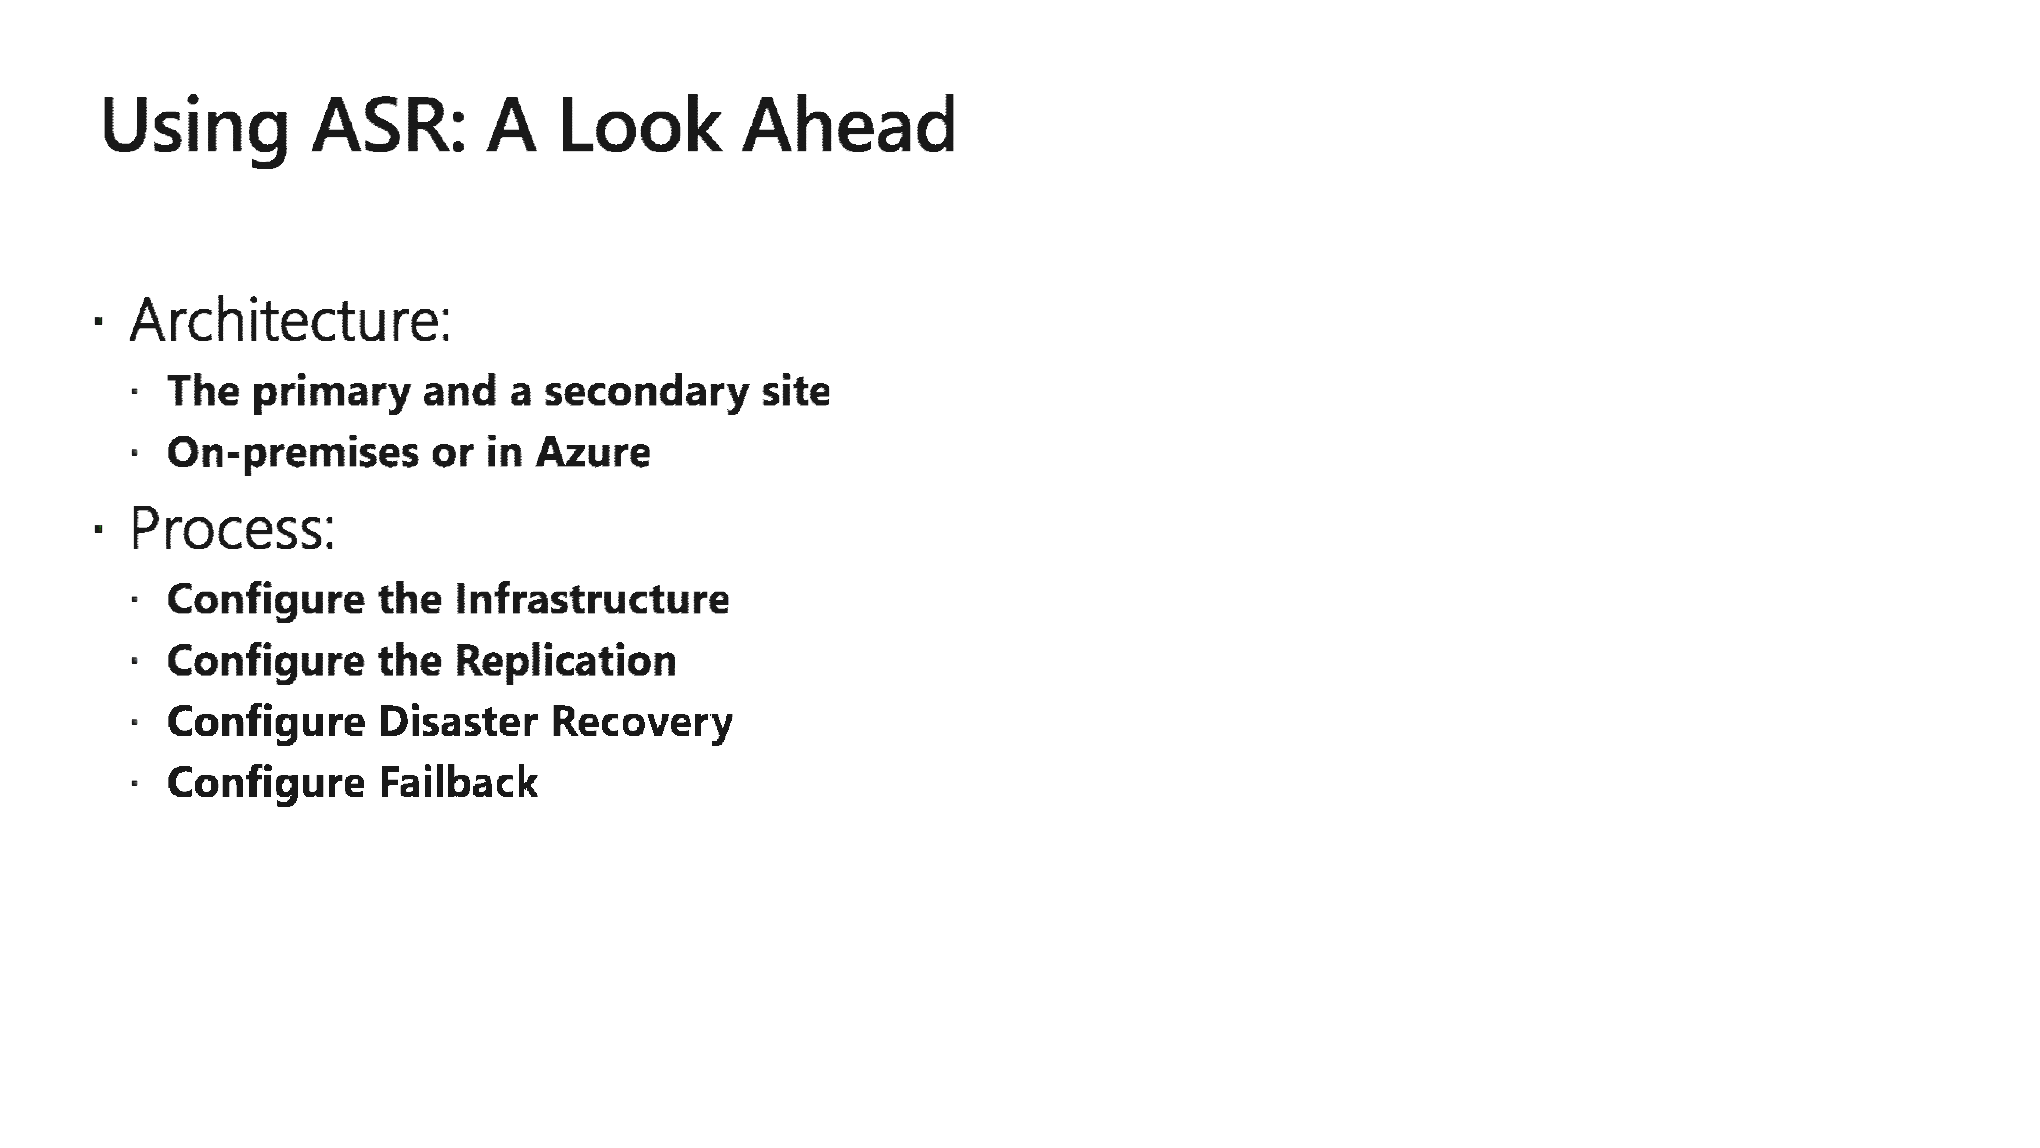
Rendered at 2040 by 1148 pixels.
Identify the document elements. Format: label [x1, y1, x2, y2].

text_box [167, 373, 830, 416]
text_box [168, 703, 733, 746]
text_box [104, 94, 954, 169]
text_box [168, 581, 729, 624]
text_box [227, 452, 240, 458]
text_box [244, 435, 650, 477]
text_box [94, 317, 103, 325]
text_box [131, 449, 138, 456]
text_box [131, 657, 138, 664]
text_box [131, 780, 138, 786]
text_box [131, 596, 138, 603]
text_box [94, 525, 103, 533]
text_box [131, 719, 138, 725]
text_box [168, 764, 538, 807]
text_box [168, 436, 223, 467]
text_box [168, 642, 675, 685]
text_box [131, 388, 138, 395]
text_box [133, 506, 333, 549]
text_box [129, 295, 449, 341]
